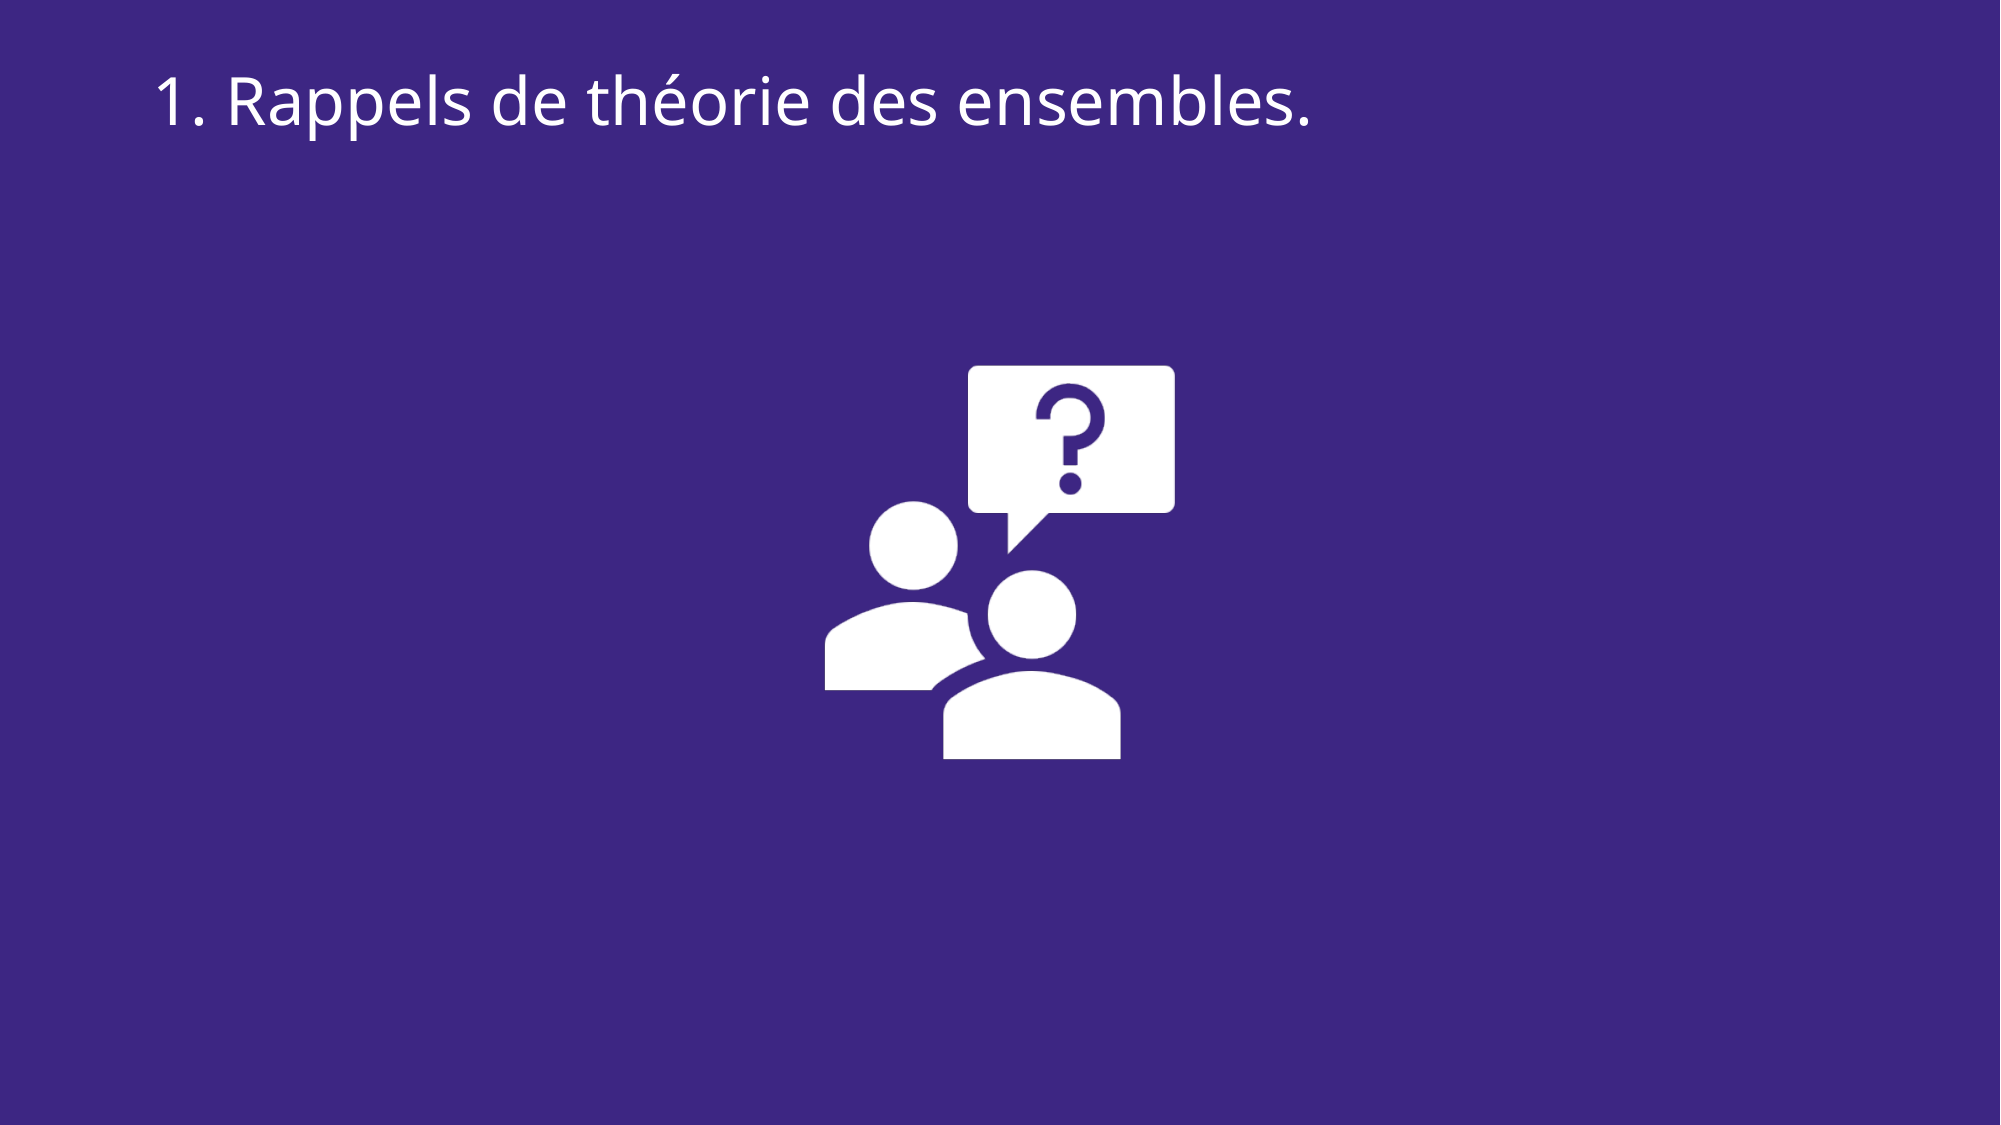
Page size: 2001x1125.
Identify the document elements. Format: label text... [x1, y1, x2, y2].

picture [763, 326, 1237, 799]
text_box 1. Rappels de théorie des ensembles. [137, 59, 1863, 155]
